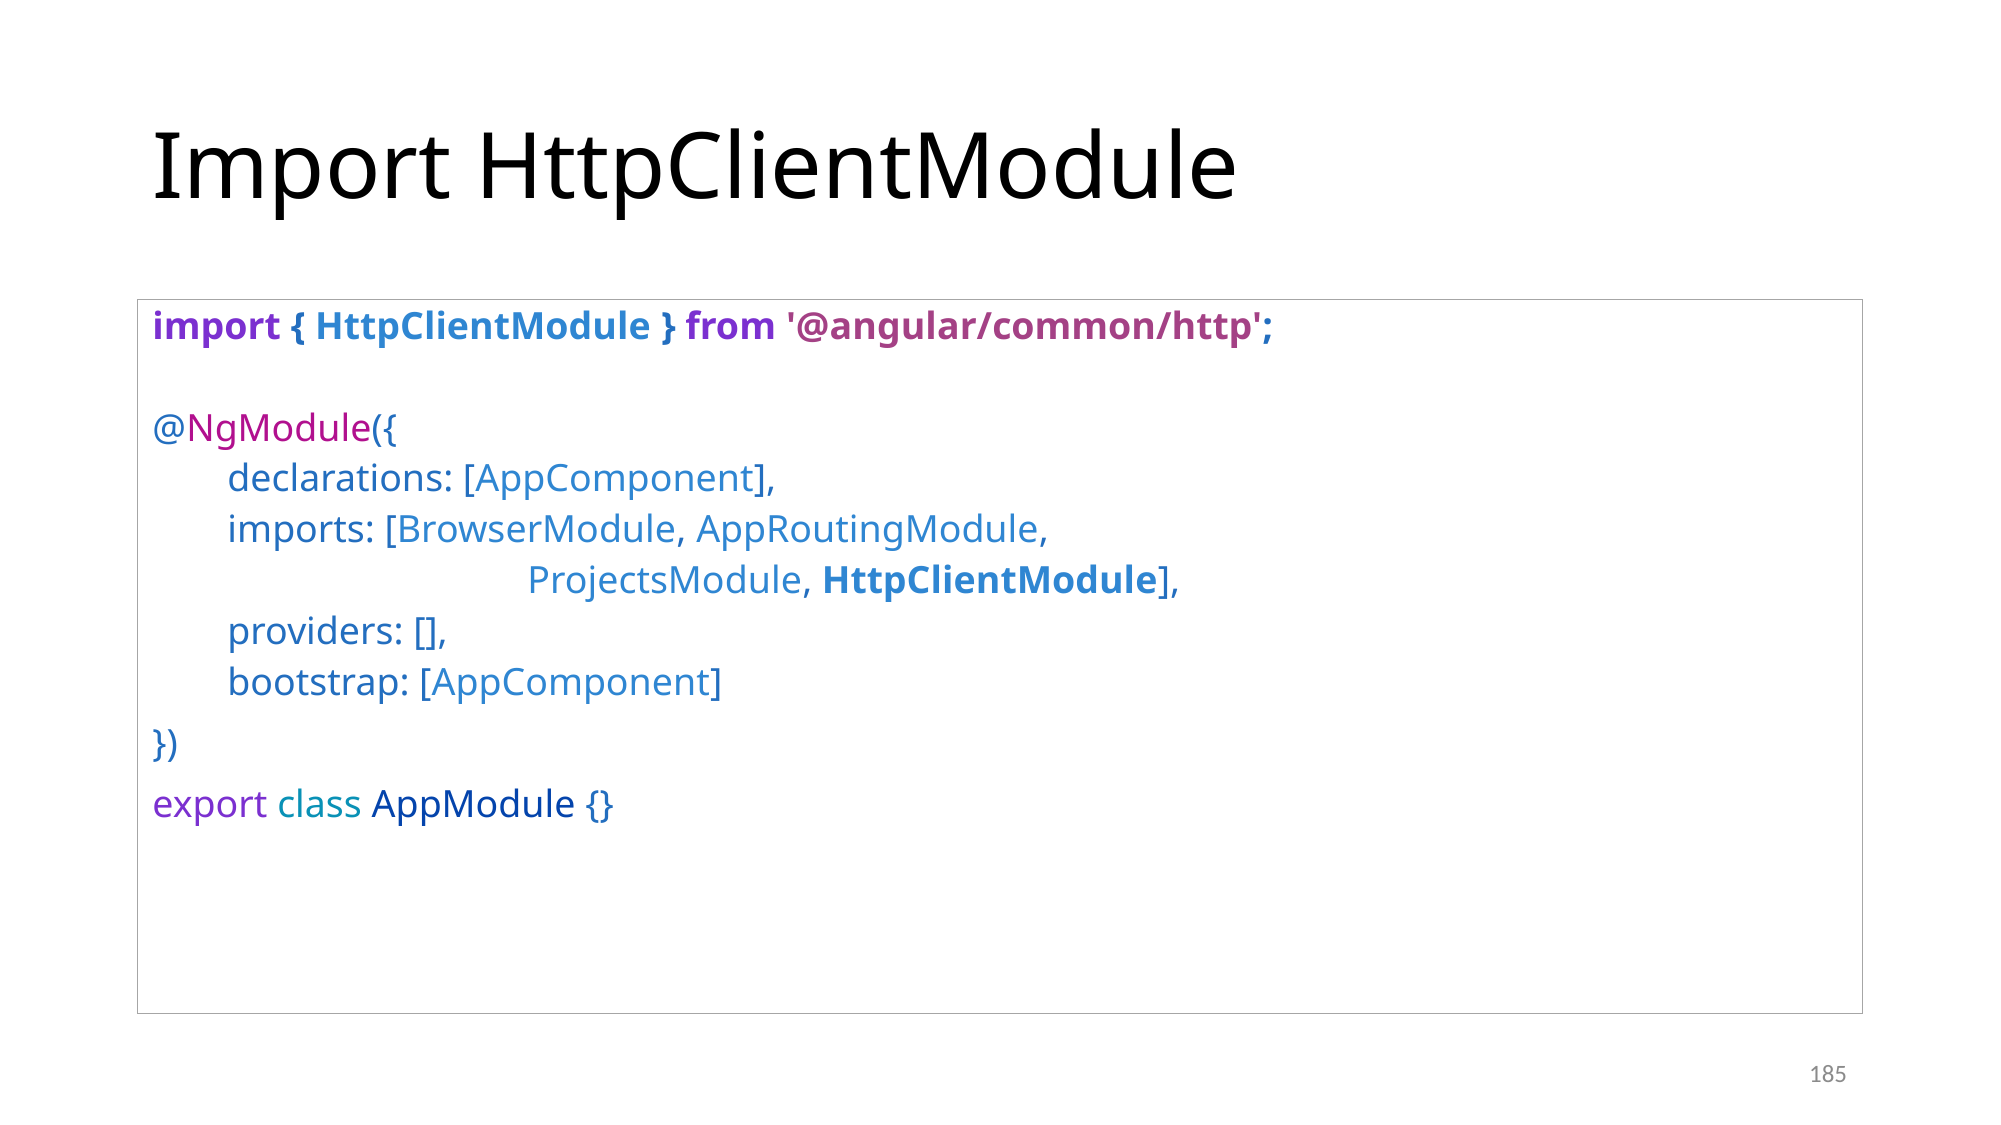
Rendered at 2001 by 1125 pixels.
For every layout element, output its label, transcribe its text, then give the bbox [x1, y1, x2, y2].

list import { HttpClientModule } from '@angular/common/http'; @NgModule({ declarations: [AppComponent], imports: [BrowserModule, AppRoutingModule, ProjectsModule, HttpClientModule], providers: [], bootstrap: [AppComponent] }) export class AppModule {} [137, 299, 1863, 1014]
title Import HttpClientModule [137, 59, 1863, 278]
slide_number 185 [1412, 1042, 1863, 1103]
